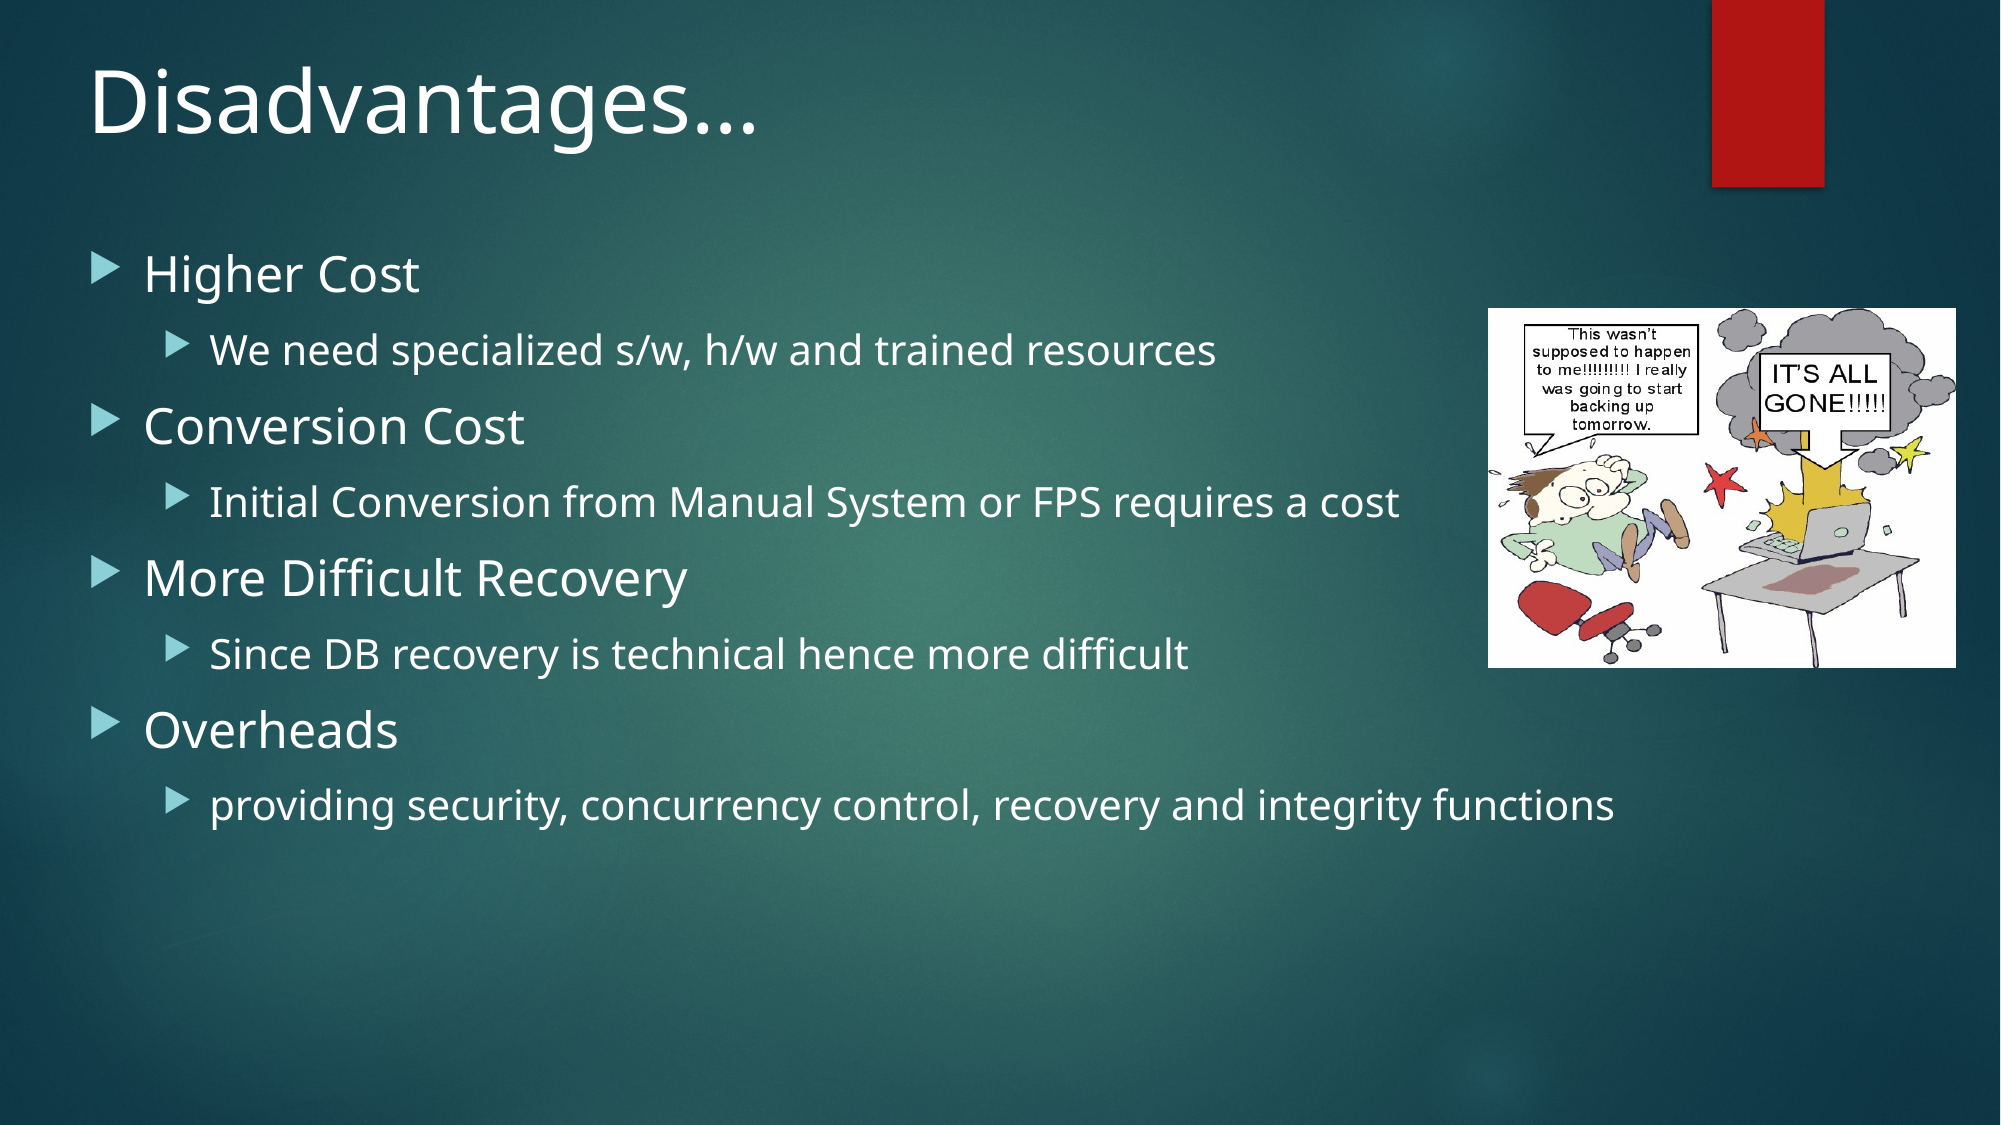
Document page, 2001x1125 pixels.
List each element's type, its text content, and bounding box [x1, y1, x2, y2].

title Disadvantages… [87, 45, 1687, 225]
picture [0, 0, 2001, 1125]
list Higher Cost We need specialized s/w, h/w and trained resources Conversion Cost Initial Conversion from Manual System or FPS requires a cost More Difficult Recovery Since DB recovery is technical hence more difficult Overheads providing security, concurrency control, recovery and integrity functions [87, 242, 1930, 918]
